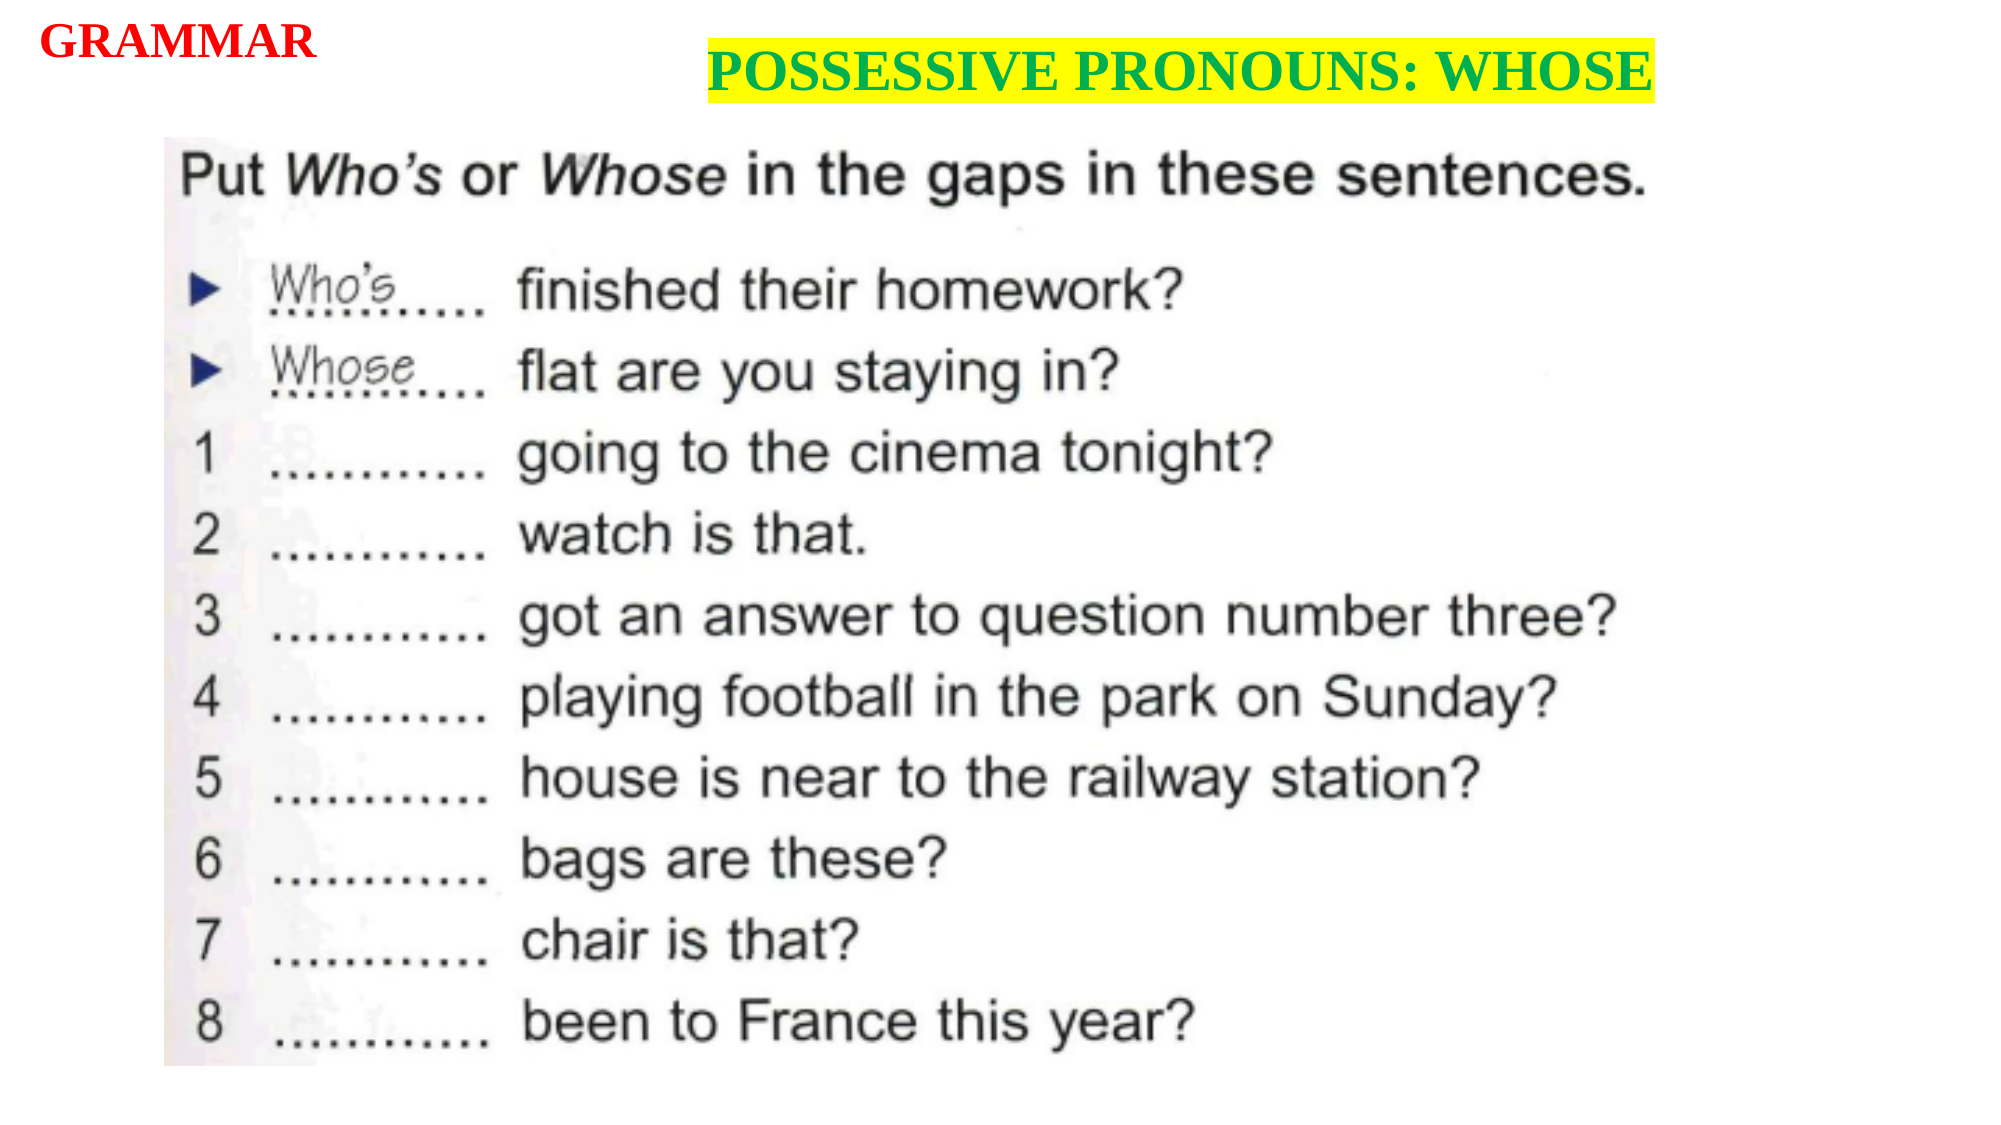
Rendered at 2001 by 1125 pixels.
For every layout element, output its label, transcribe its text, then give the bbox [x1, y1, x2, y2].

picture [164, 137, 1667, 1066]
text_box POSSESSIVE PRONOUNS: WHOSE [662, 24, 1700, 110]
text_box GRAMMAR [0, 0, 356, 75]
